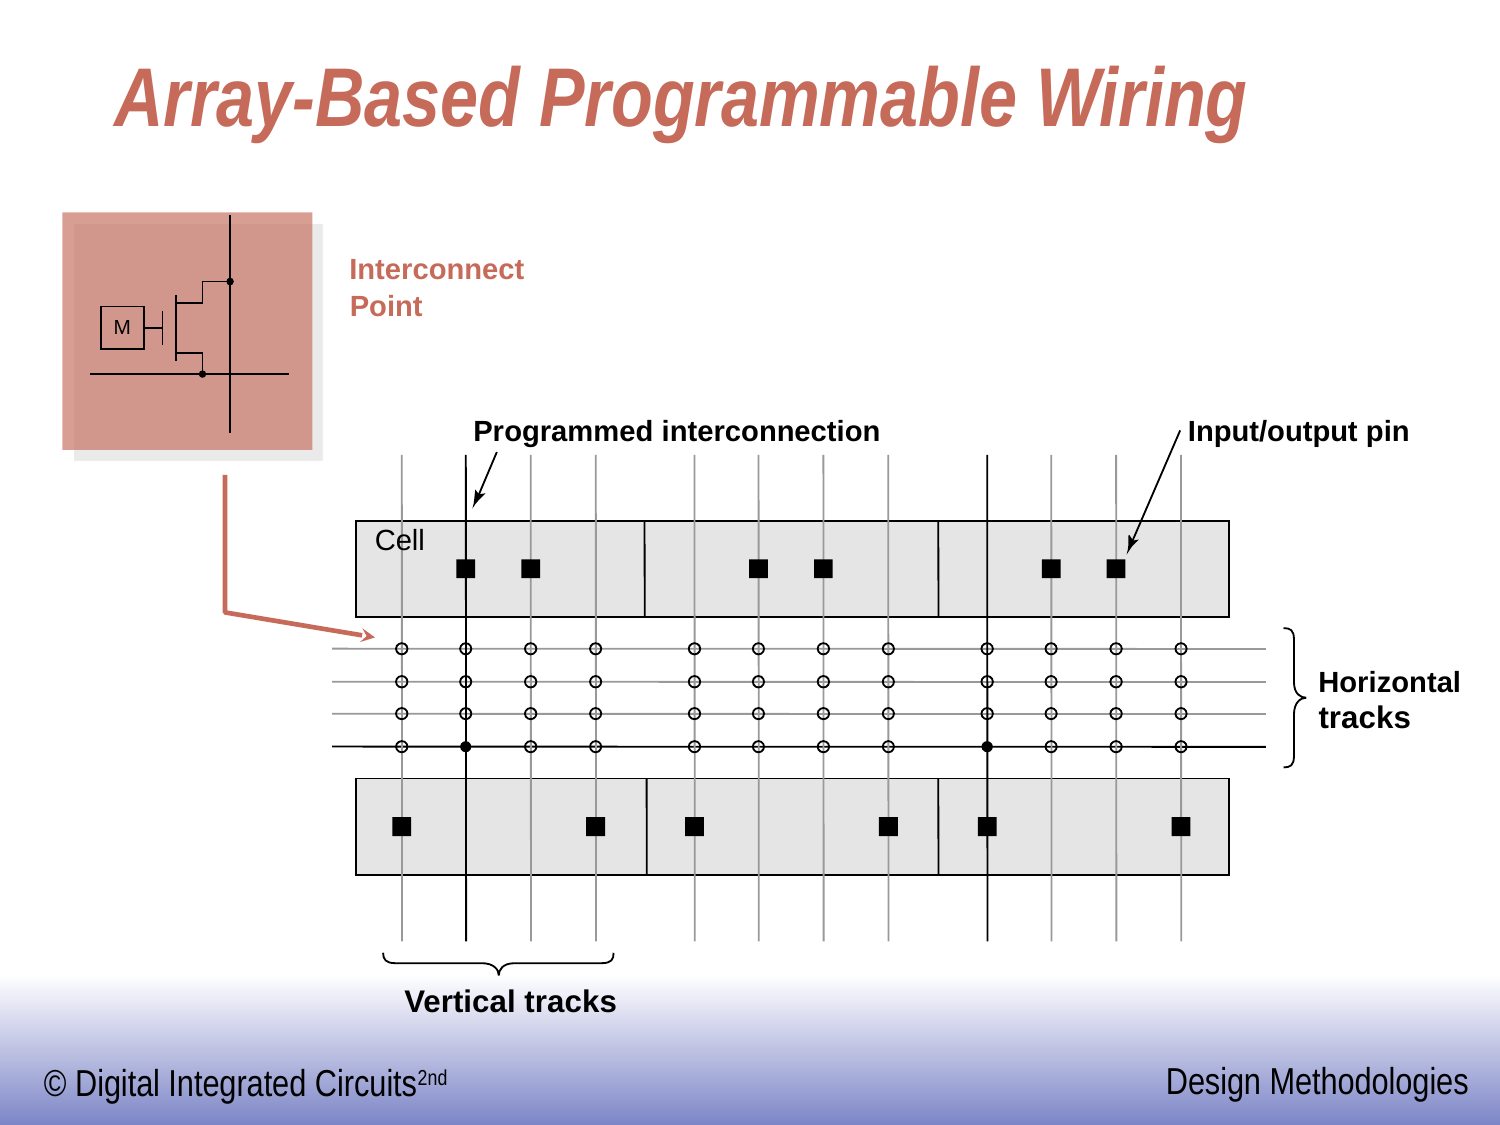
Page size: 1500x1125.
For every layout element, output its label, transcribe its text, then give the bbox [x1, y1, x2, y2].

text_box [752, 676, 765, 688]
text_box [817, 676, 830, 688]
text_box [1175, 643, 1187, 655]
text_box [355, 520, 401, 617]
text_box [1052, 520, 1116, 617]
text_box Vertical tracks [404, 980, 618, 1019]
text_box [752, 643, 765, 655]
text_box [524, 643, 537, 655]
text_box Horizontal [1318, 663, 1462, 699]
text_box [981, 741, 993, 753]
text_box [62, 212, 313, 450]
text_box [467, 778, 530, 876]
text_box [939, 520, 987, 617]
text_box [759, 778, 823, 876]
text_box [1126, 534, 1139, 555]
text_box [1106, 559, 1126, 579]
text_box [460, 643, 472, 655]
text_box [749, 559, 768, 579]
text_box [752, 708, 765, 720]
text_box [695, 778, 758, 876]
text_box [1175, 708, 1187, 720]
text_box [882, 676, 894, 688]
text_box [396, 643, 408, 655]
text_box [889, 520, 938, 617]
text_box [590, 741, 602, 753]
text_box [524, 708, 537, 720]
text_box [1117, 520, 1181, 617]
text_box [977, 817, 997, 837]
text_box [472, 489, 486, 509]
text_box [1045, 676, 1057, 688]
text_box [1110, 676, 1122, 688]
text_box [817, 643, 830, 655]
text_box Cell [374, 521, 425, 557]
text_box [981, 643, 993, 655]
text_box [402, 520, 465, 617]
text_box [1045, 643, 1057, 655]
text_box [824, 520, 888, 617]
text_box [1175, 676, 1187, 688]
text_box Point [349, 287, 423, 323]
text_box [355, 778, 466, 876]
text_box [396, 676, 408, 688]
text_box Input/output pin [1187, 412, 1410, 448]
text_box [460, 708, 472, 720]
text_box [224, 474, 375, 642]
text_box [524, 741, 537, 753]
text_box [396, 741, 408, 753]
text_box [1171, 817, 1191, 837]
text_box [759, 520, 823, 617]
text_box [981, 708, 993, 720]
text_box [647, 778, 694, 876]
text_box [988, 520, 1051, 617]
text_box [1045, 708, 1057, 720]
text_box [1283, 628, 1307, 768]
text_box [1117, 778, 1181, 876]
text_box [1045, 741, 1057, 753]
title Array-Based Programmable Wiring [99, 50, 1375, 150]
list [87, 212, 291, 434]
text_box [1110, 708, 1122, 720]
text_box [1175, 741, 1187, 753]
text_box [524, 676, 537, 688]
text_box [824, 778, 888, 876]
text_box [1110, 741, 1122, 753]
text_box [882, 708, 894, 720]
text_box [1182, 520, 1230, 617]
text_box Programmed interconnection [473, 412, 881, 448]
text_box [882, 643, 894, 655]
text_box [688, 741, 701, 753]
text_box [882, 741, 894, 753]
text_box Interconnect [349, 249, 525, 285]
text_box [521, 559, 541, 579]
text_box [1110, 643, 1122, 655]
text_box [531, 778, 646, 876]
text_box tracks [1318, 697, 1412, 735]
text_box [752, 741, 765, 753]
text_box [645, 520, 694, 617]
text_box [939, 778, 987, 876]
text_box [396, 708, 408, 720]
text_box [988, 778, 1051, 876]
text_box [1182, 778, 1230, 876]
text_box [590, 708, 602, 720]
text_box [695, 520, 758, 617]
text_box [456, 559, 476, 579]
text_box [392, 817, 412, 837]
text_box [817, 708, 830, 720]
text_box [688, 708, 701, 720]
text_box [878, 817, 898, 837]
text_box [688, 676, 701, 688]
text_box [586, 817, 606, 837]
text_box [460, 676, 472, 688]
text_box [1052, 778, 1116, 876]
text_box [688, 643, 701, 655]
text_box [590, 676, 602, 688]
text_box [383, 952, 614, 976]
text_box [817, 741, 830, 753]
text_box [596, 520, 644, 617]
text_box [814, 559, 833, 579]
text_box [889, 778, 938, 876]
text_box [466, 520, 530, 617]
text_box [981, 676, 993, 688]
text_box [531, 520, 595, 617]
text_box [1041, 559, 1061, 579]
text_box [590, 643, 602, 655]
text_box [685, 817, 704, 837]
text_box [460, 741, 472, 753]
